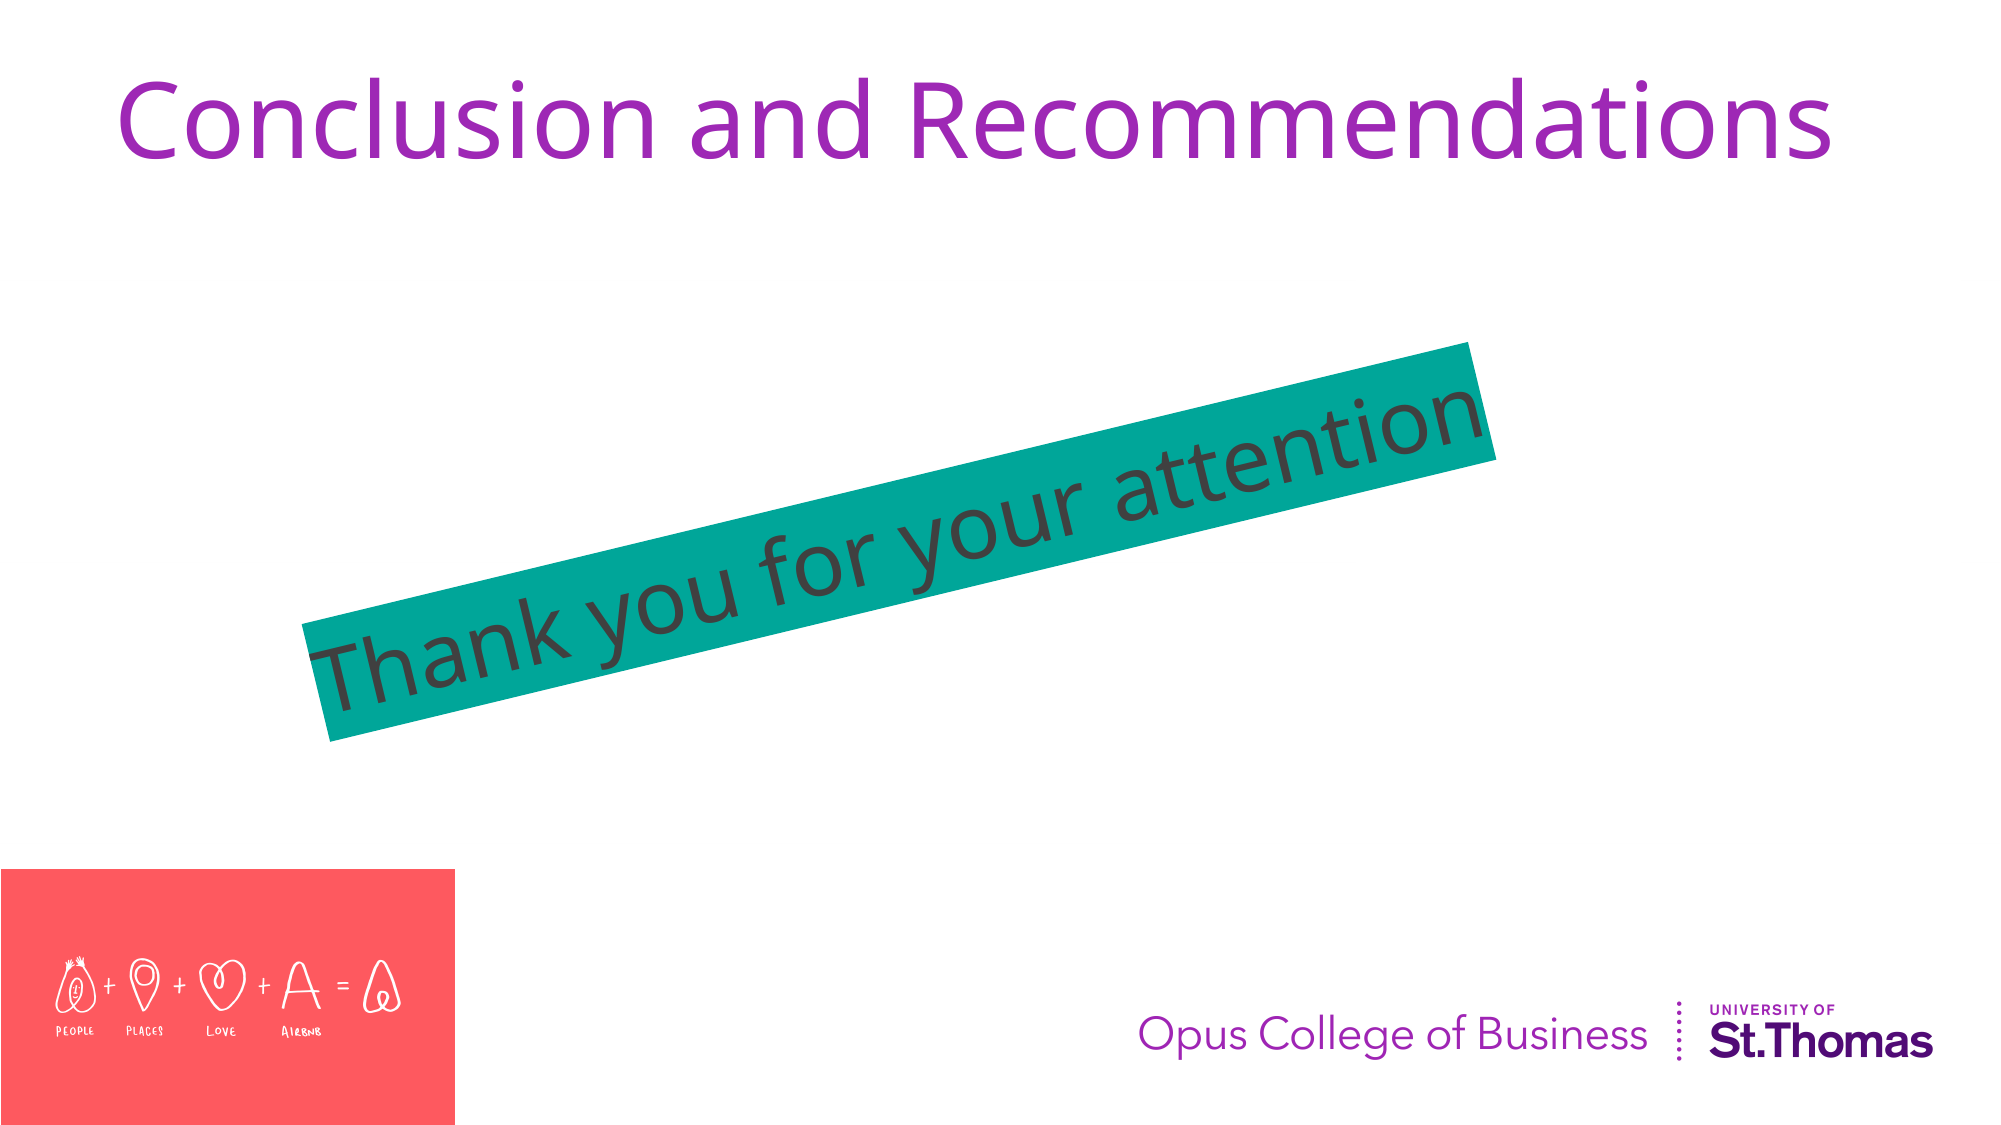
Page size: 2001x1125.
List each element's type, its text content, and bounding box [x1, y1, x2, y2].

list Thank you for your attention [286, 300, 1682, 832]
title Conclusion and Recommendations [99, 45, 1900, 233]
picture [0, 0, 2000, 1125]
